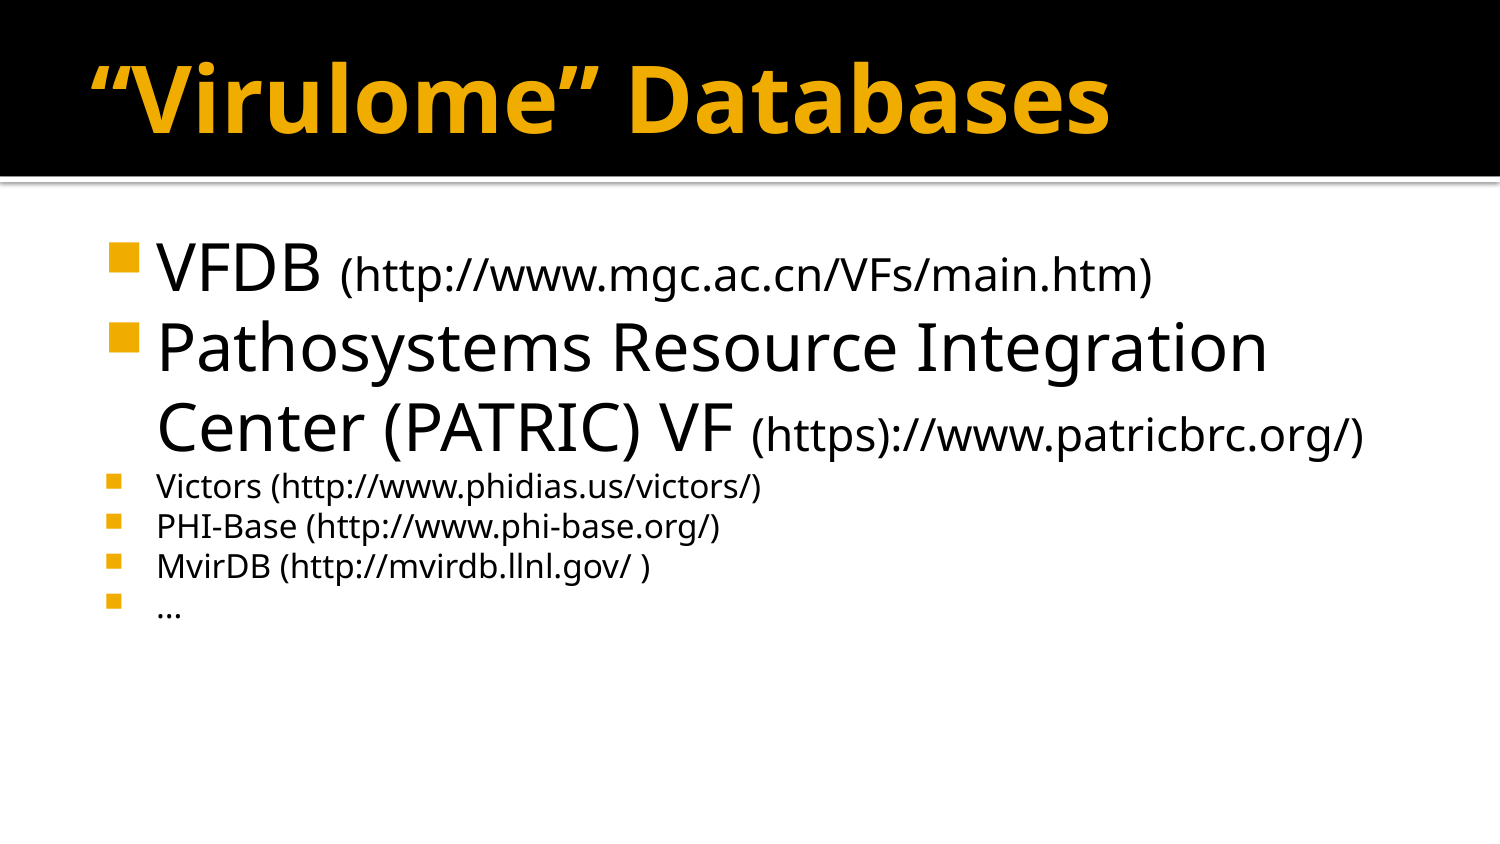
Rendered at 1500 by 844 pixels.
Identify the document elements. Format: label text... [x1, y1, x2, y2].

list VFDB (http://www.mgc.ac.cn/VFs/main.htm) Pathosystems Resource Integration Center (PATRIC) VF (https)://www.patricbrc.org/) Victors (http://www.phidias.us/victors/) PHI-Base (http://www.phi-base.org/) MvirDB (http://mvirdb.llnl.gov/ ) … [75, 210, 1425, 780]
title “Virulome” Databases [75, 19, 1425, 174]
